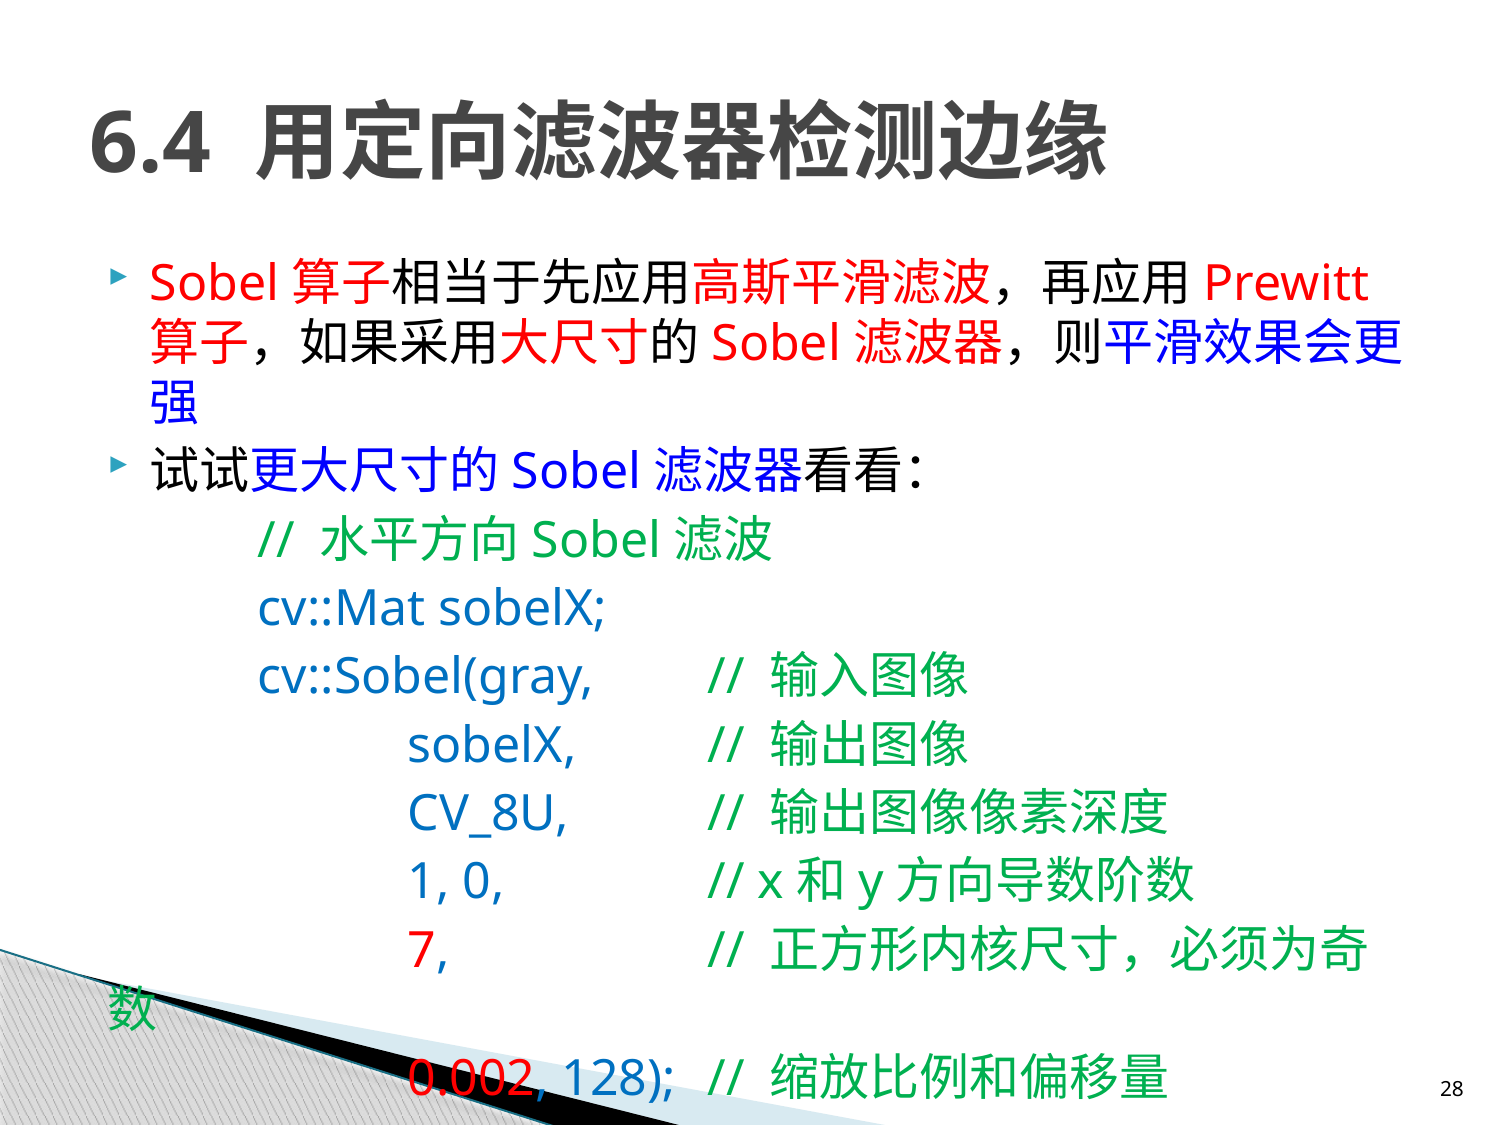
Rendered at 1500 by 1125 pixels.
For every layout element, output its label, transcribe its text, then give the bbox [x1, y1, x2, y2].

list Sobel算子相当于先应用高斯平滑滤波，再应用Prewitt算子，如果采用大尺寸的Sobel滤波器，则平滑效果会更强 试试更大尺寸的Sobel滤波器看看： // 水平方向Sobel滤波 cv::Mat sobelX; cv::Sobel(gray, // 输入图像 sobelX, // 输出图像 CV_8U, // 输出图像像素深度 1, 0, // x和y方向导数阶数 7, // 正方形内核尺寸，必须为奇数 0.002, 128); // 缩放比例和偏移量 [75, 243, 1425, 986]
slide_number 28 [1418, 1051, 1479, 1112]
title 6.4 用定向滤波器检测边缘 [75, 45, 1425, 233]
